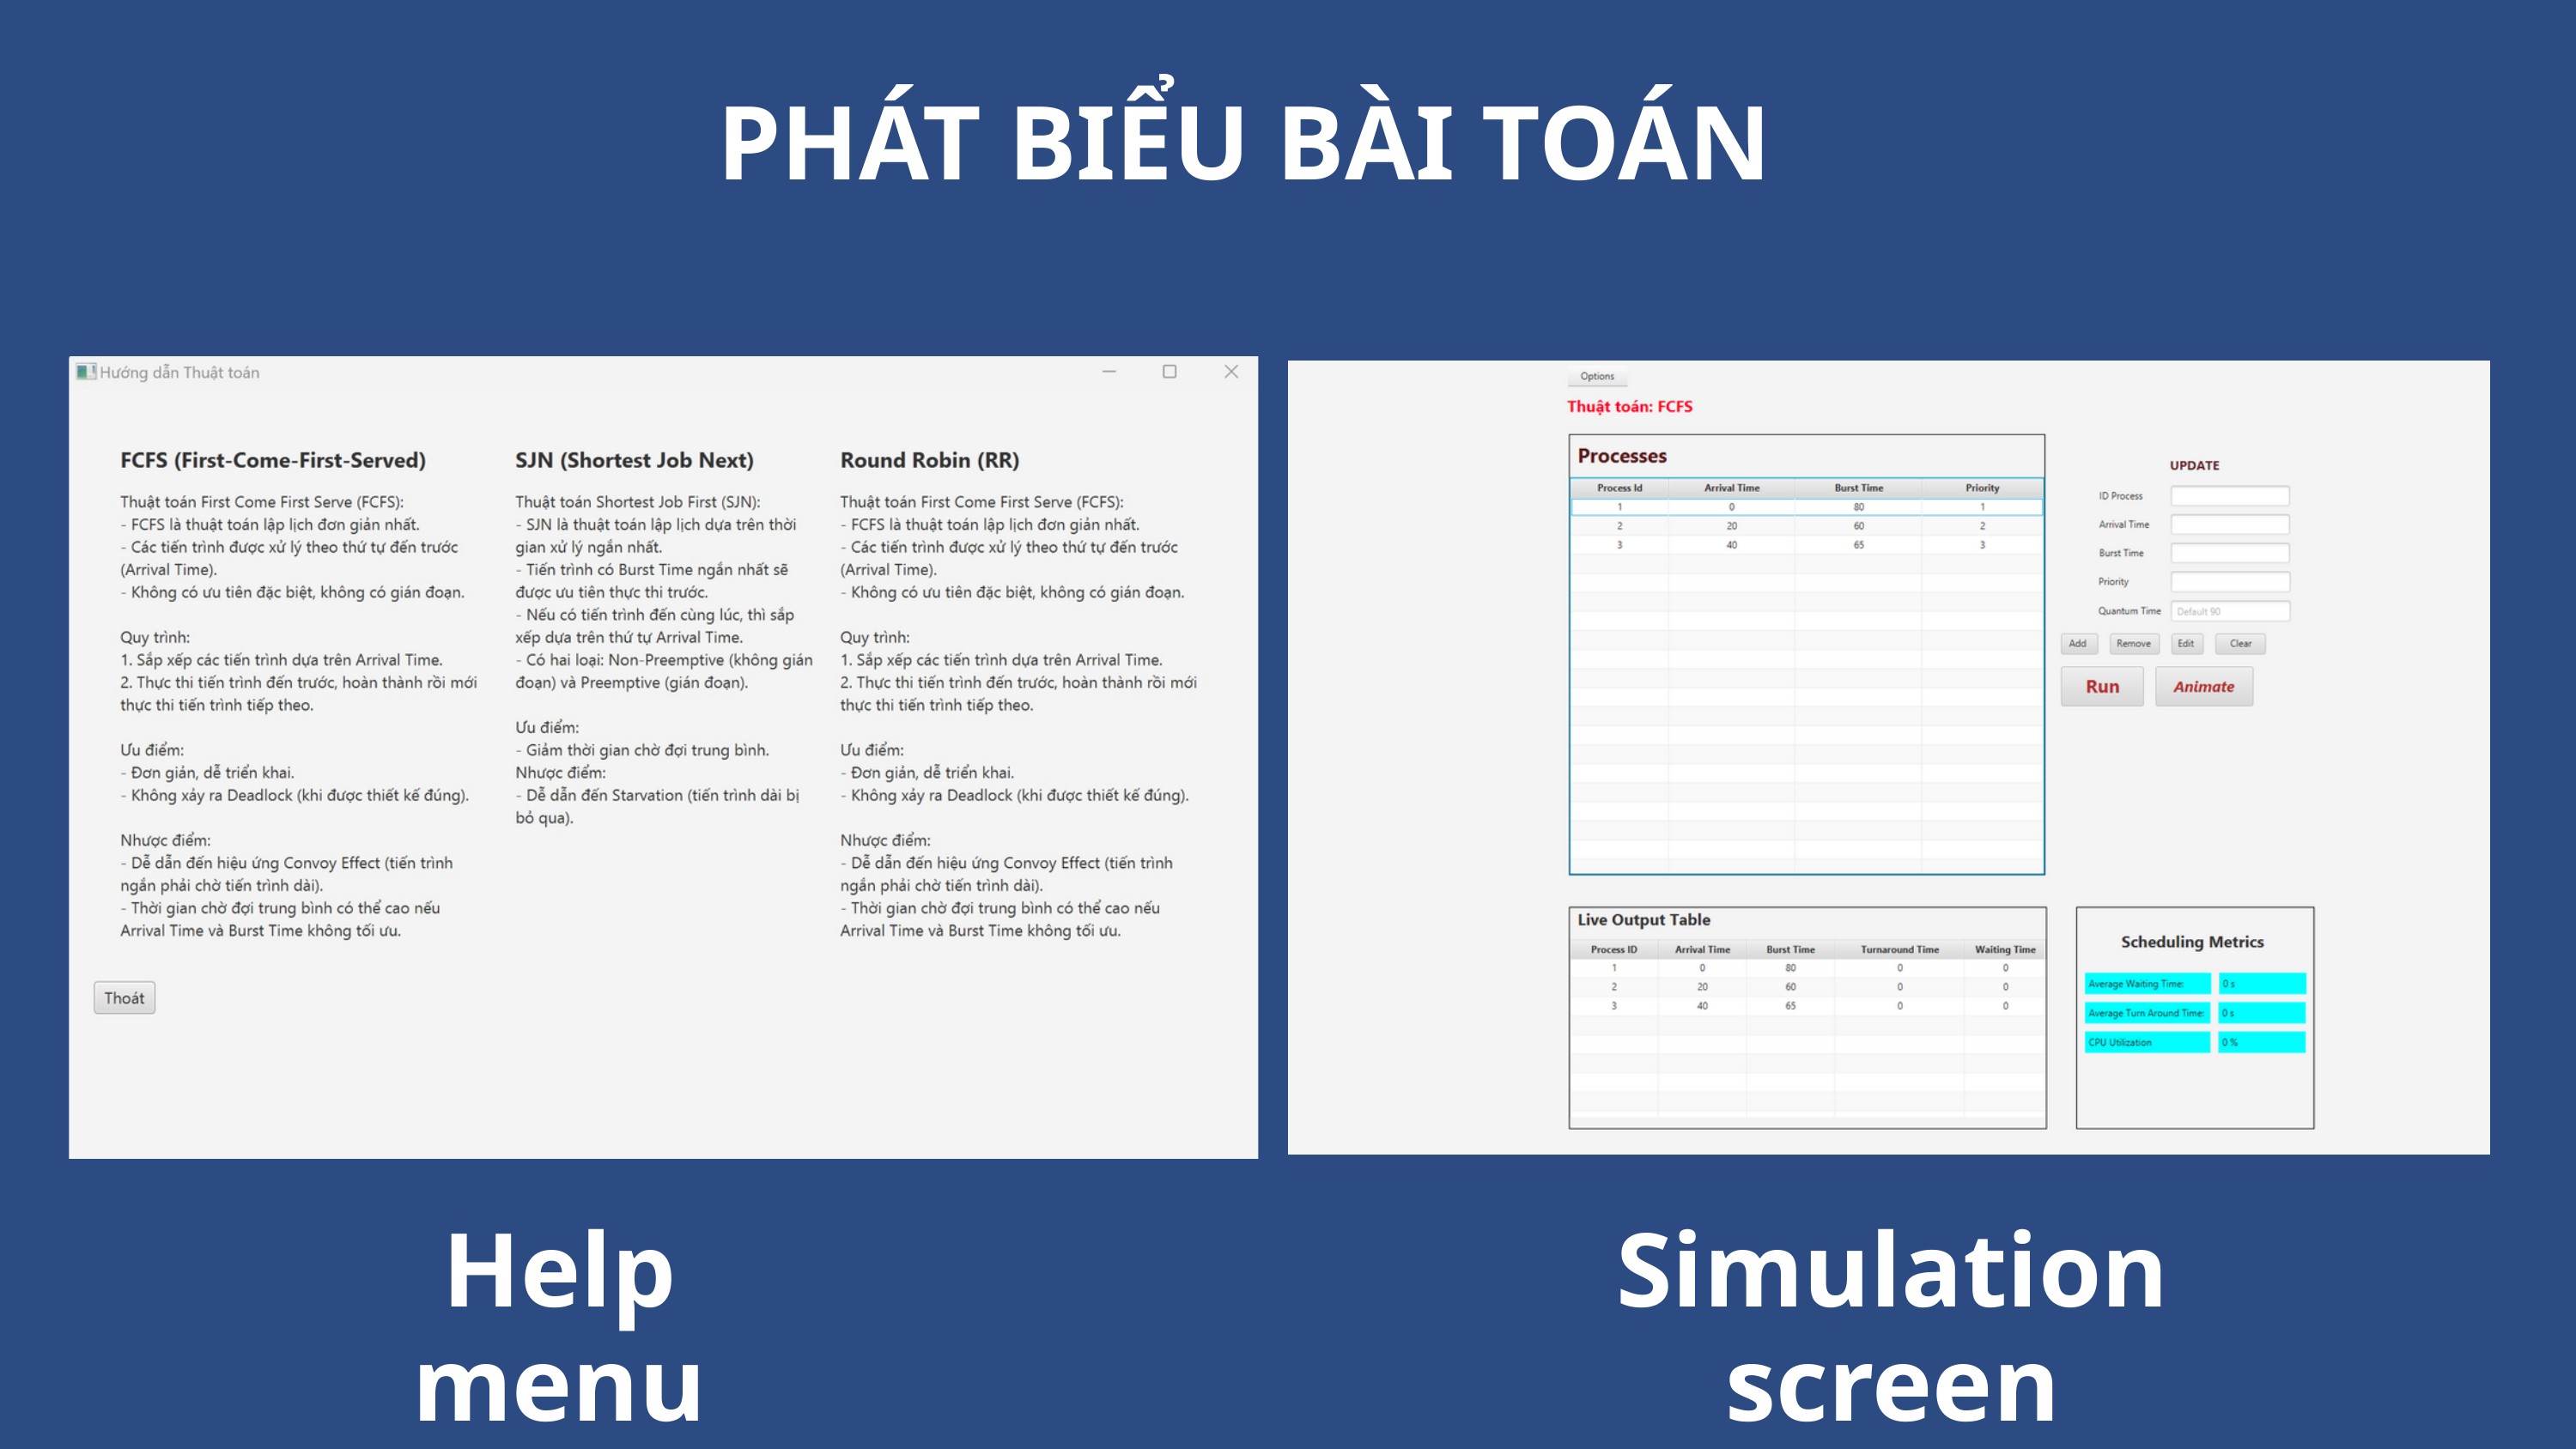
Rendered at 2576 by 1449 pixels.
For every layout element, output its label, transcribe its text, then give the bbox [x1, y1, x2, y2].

text_box Simulation screen [1463, 1213, 2322, 1442]
text_box [69, 356, 1259, 1159]
text_box Help menu [295, 1213, 824, 1442]
text_box [1288, 361, 2490, 1155]
text_box PHÁT BIỂU BÀI TOÁN [692, 86, 1825, 201]
